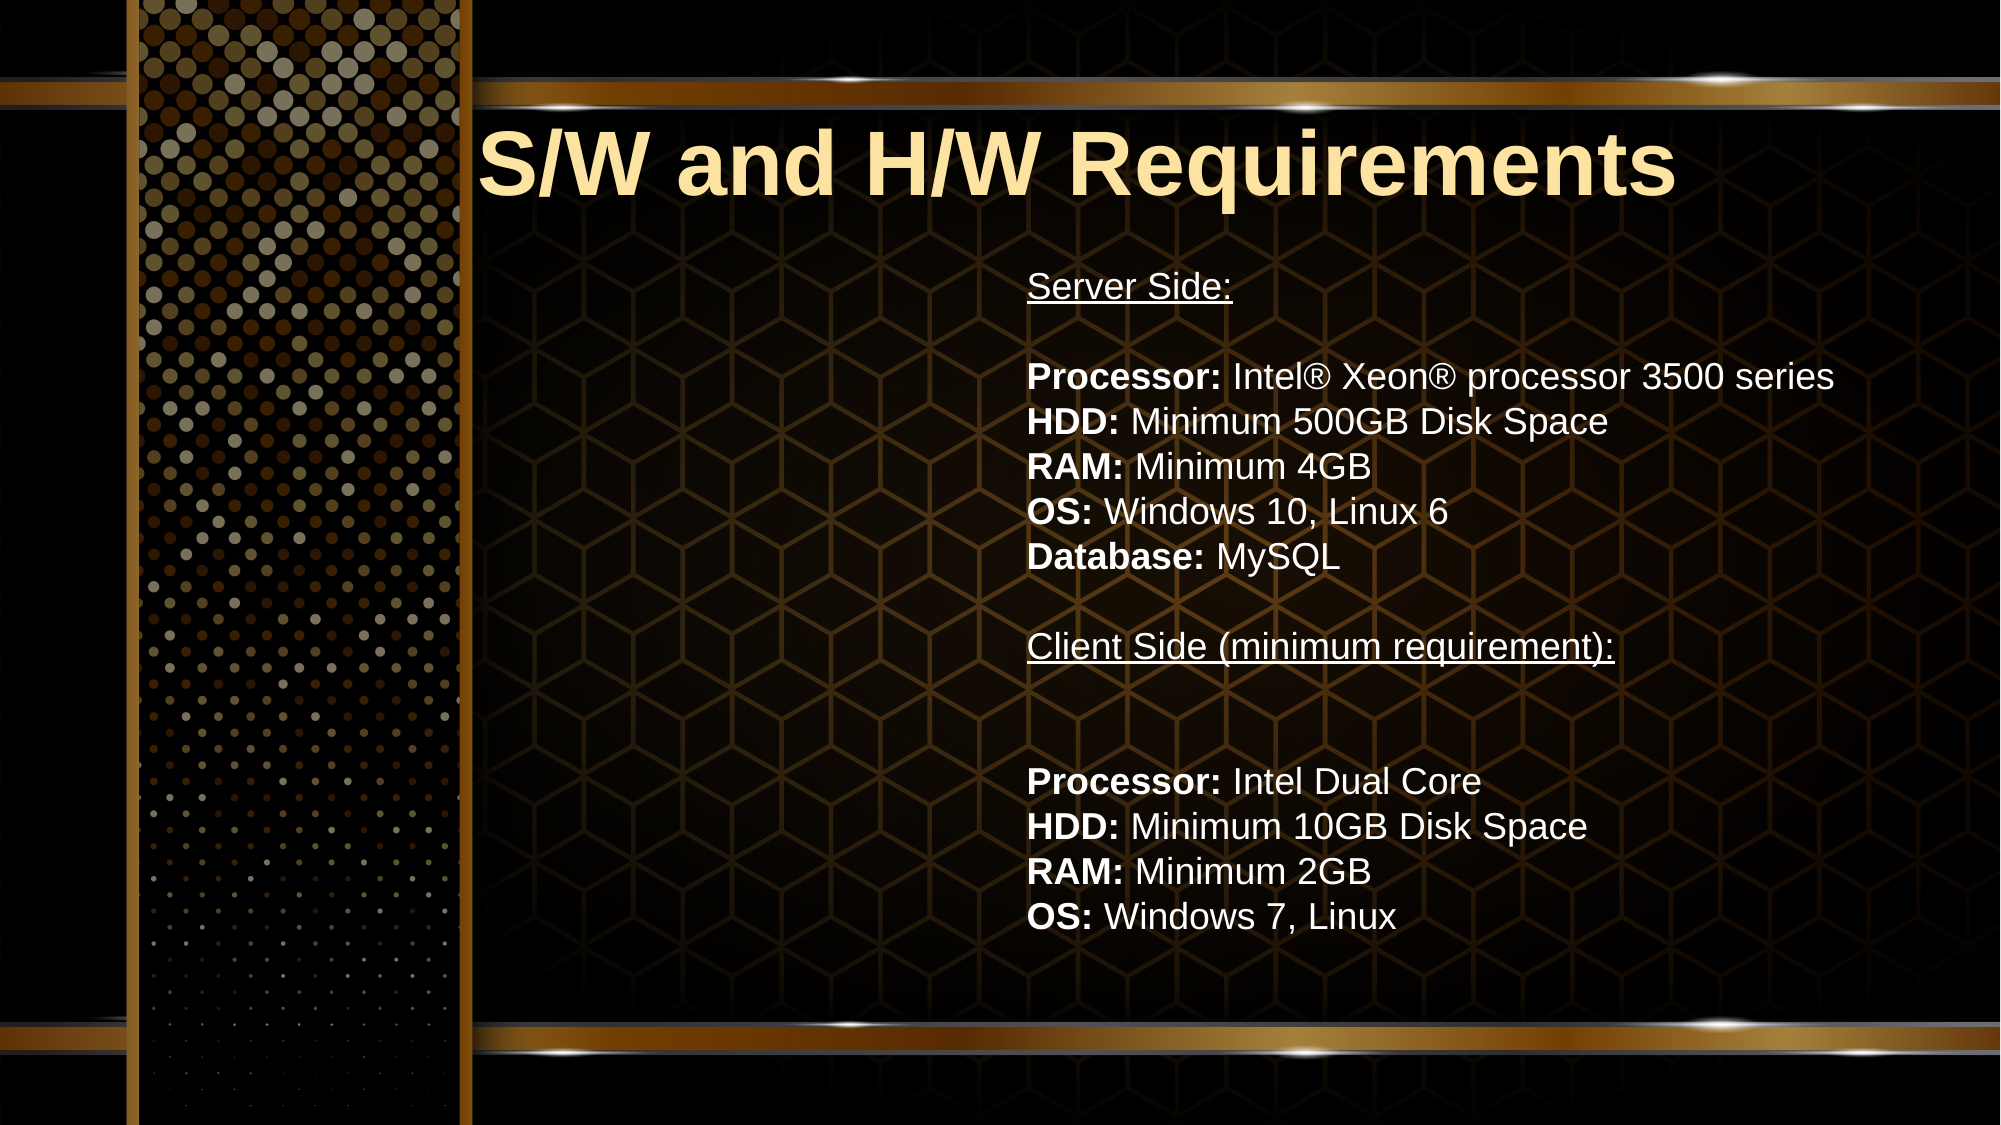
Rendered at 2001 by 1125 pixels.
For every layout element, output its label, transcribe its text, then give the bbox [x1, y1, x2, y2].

text_box Server Side: Processor: Intel® Xeon® processor 3500 series HDD: Minimum 500GB Disk Space RAM: Minimum 4GB OS: Windows 10, Linux 6 Database: MySQL Client Side (minimum requirement): Processor: Intel Dual Core HDD: Minimum 10GB Disk Space RAM: Minimum 2GB OS: Windows 7, Linux [1011, 254, 1991, 945]
text_box S/W and H/W Requirements [150, 96, 1803, 221]
